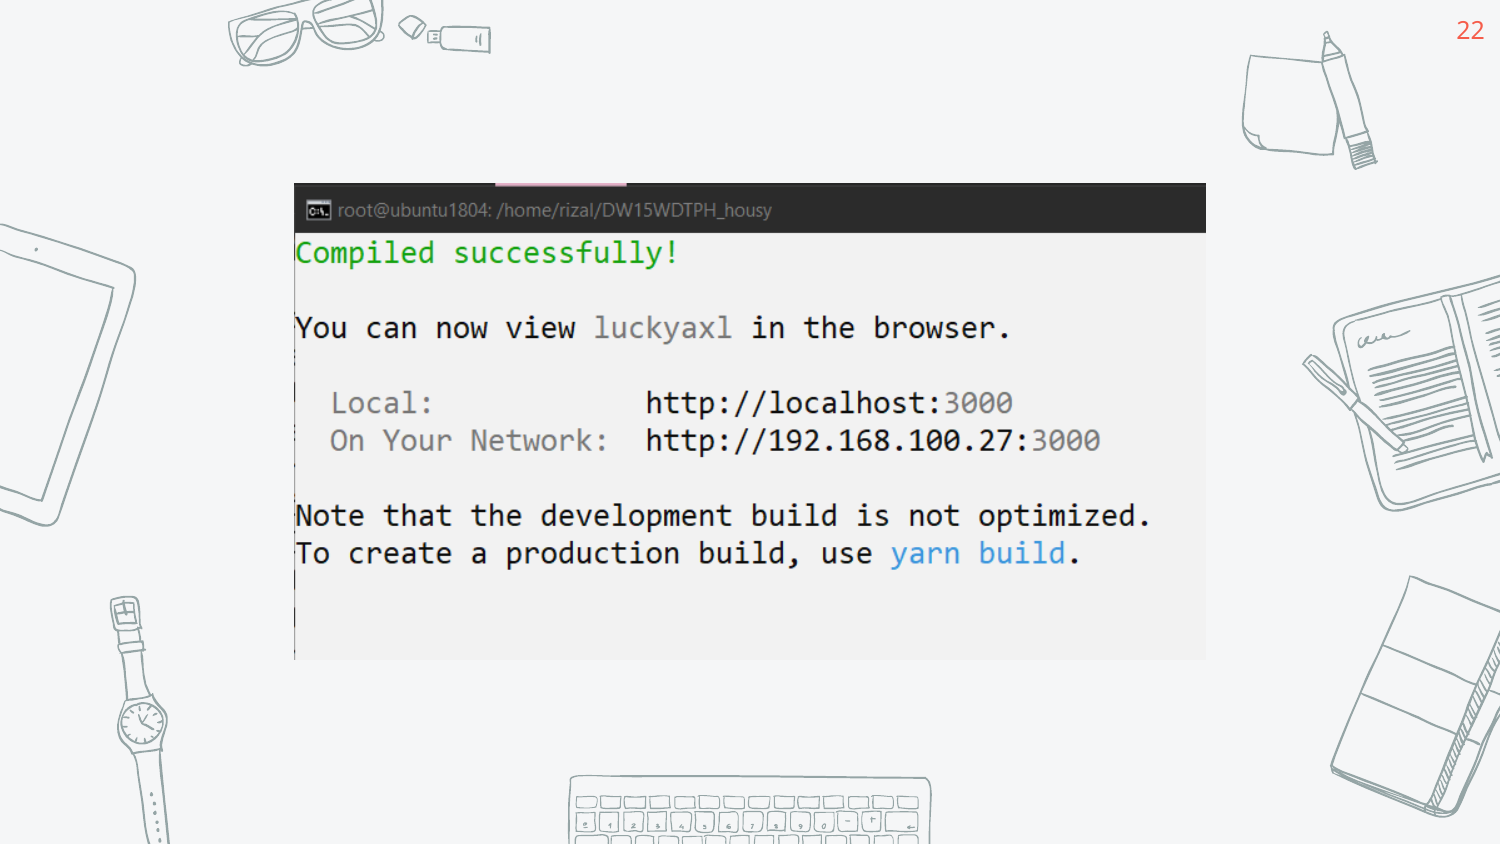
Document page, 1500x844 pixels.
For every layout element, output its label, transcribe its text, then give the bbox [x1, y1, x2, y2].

picture [294, 183, 1206, 661]
slide_number 22 [1435, 0, 1500, 53]
